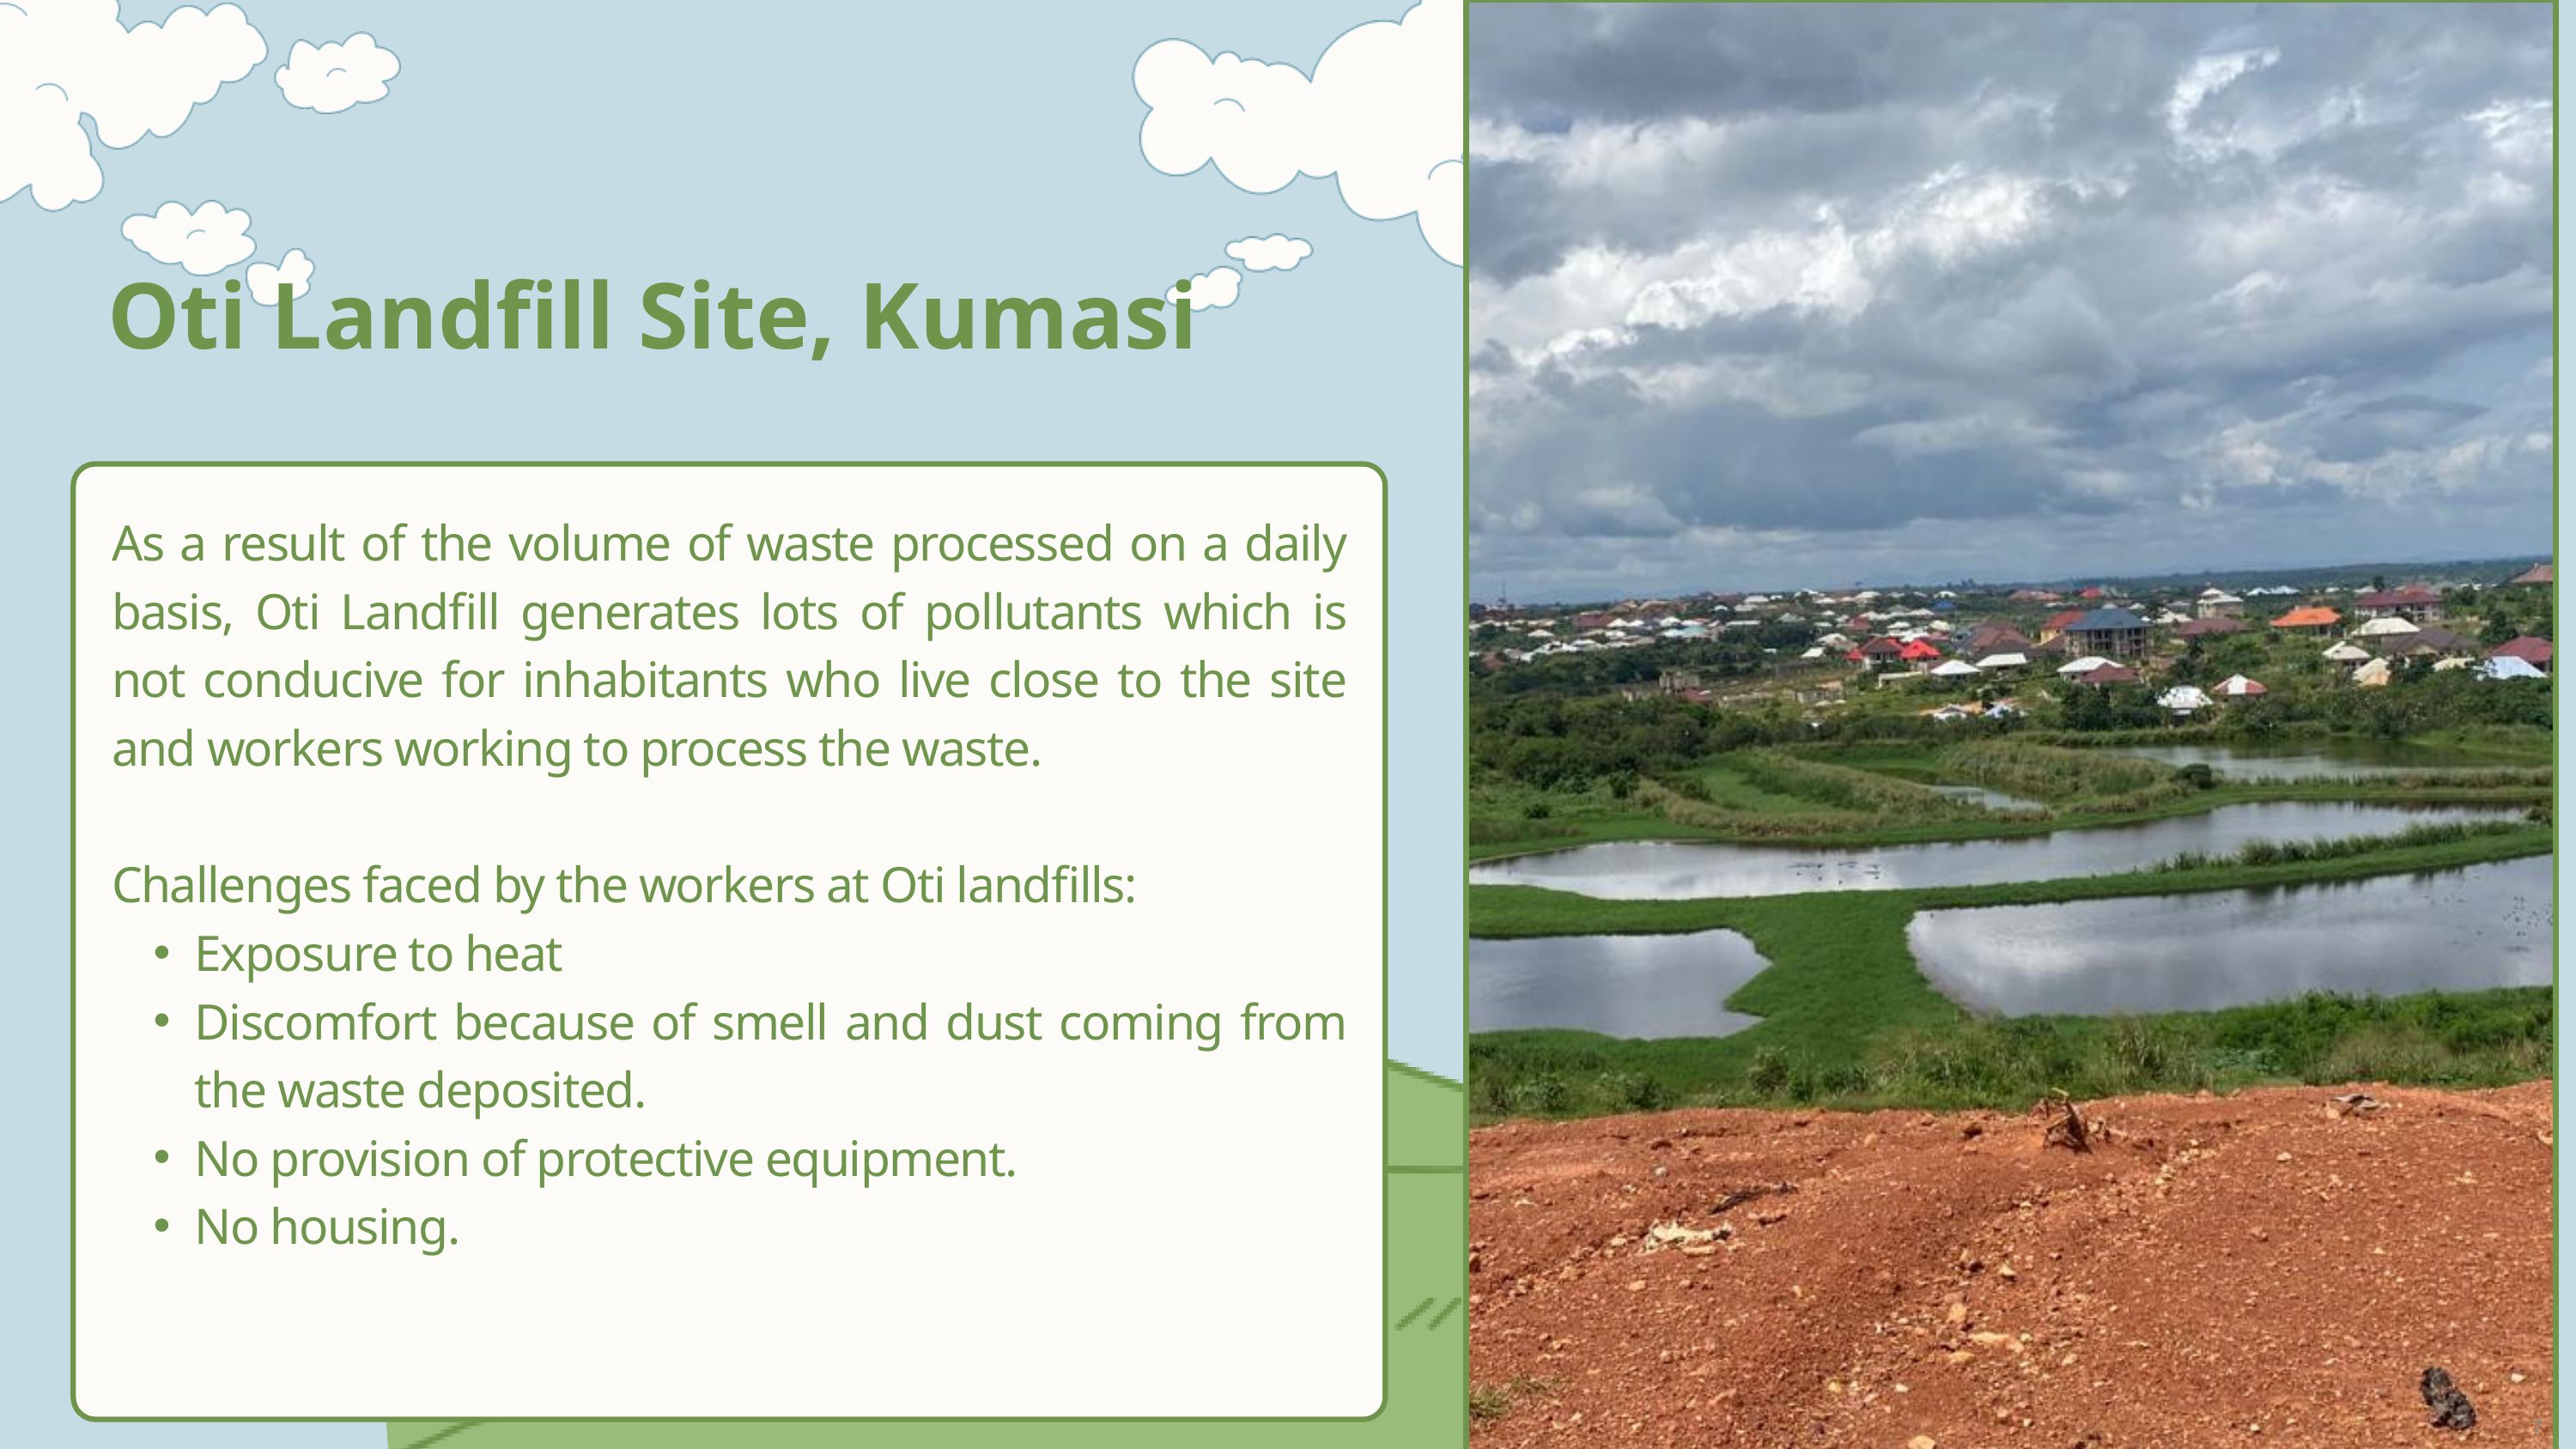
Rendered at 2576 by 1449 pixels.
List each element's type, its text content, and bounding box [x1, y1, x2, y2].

text_box [0, 1046, 1461, 1449]
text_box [1466, 0, 2556, 1449]
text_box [73, 464, 1386, 1420]
text_box [0, 0, 414, 322]
text_box Oti Landfill Site, Kumasi [107, 258, 1386, 367]
text_box [953, 0, 1463, 312]
text_box [1390, 990, 1461, 1095]
